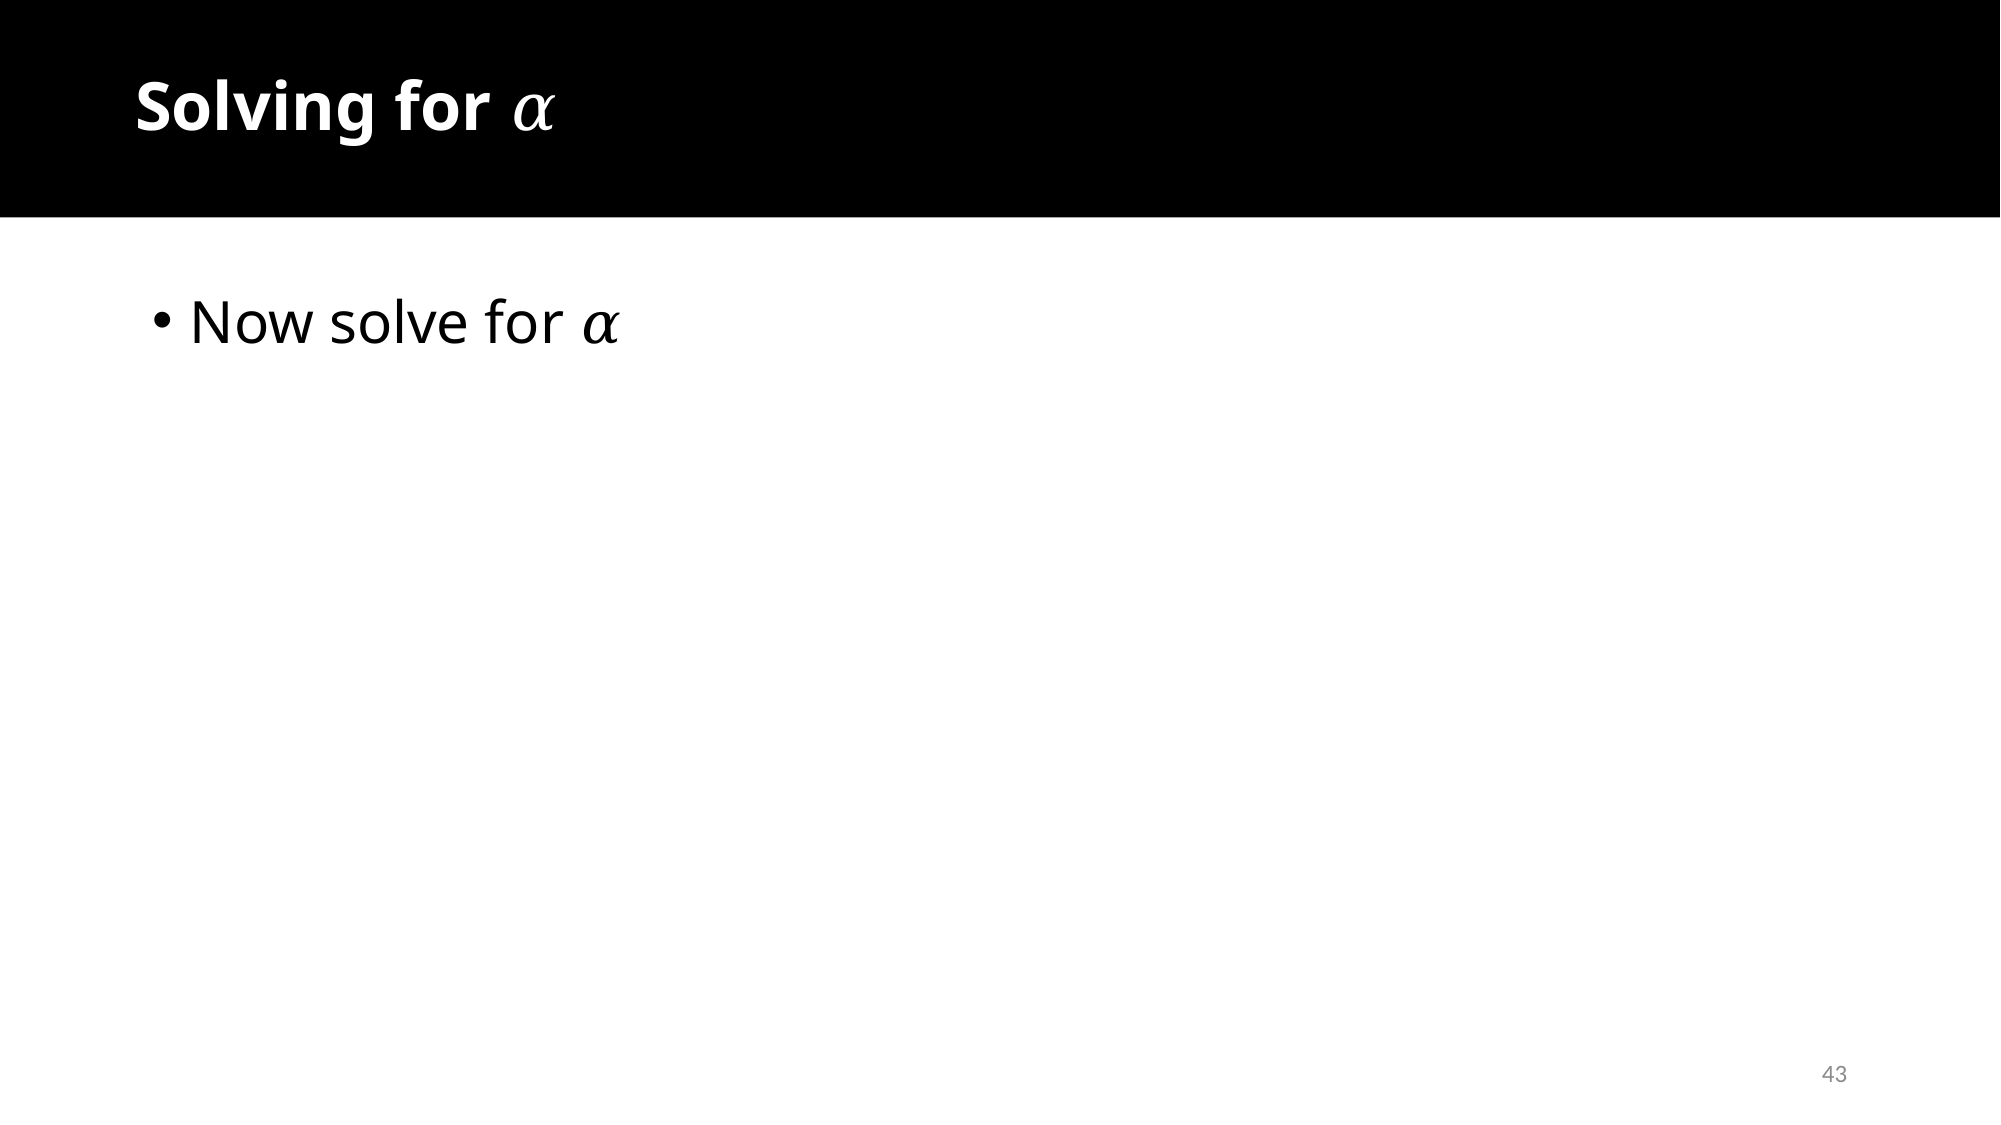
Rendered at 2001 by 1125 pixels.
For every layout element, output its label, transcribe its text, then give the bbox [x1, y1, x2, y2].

list Now solve for 𝛼 [137, 263, 1863, 1010]
title Solving for 𝛼 [0, 0, 2000, 218]
slide_number 43 [1412, 1042, 1863, 1103]
